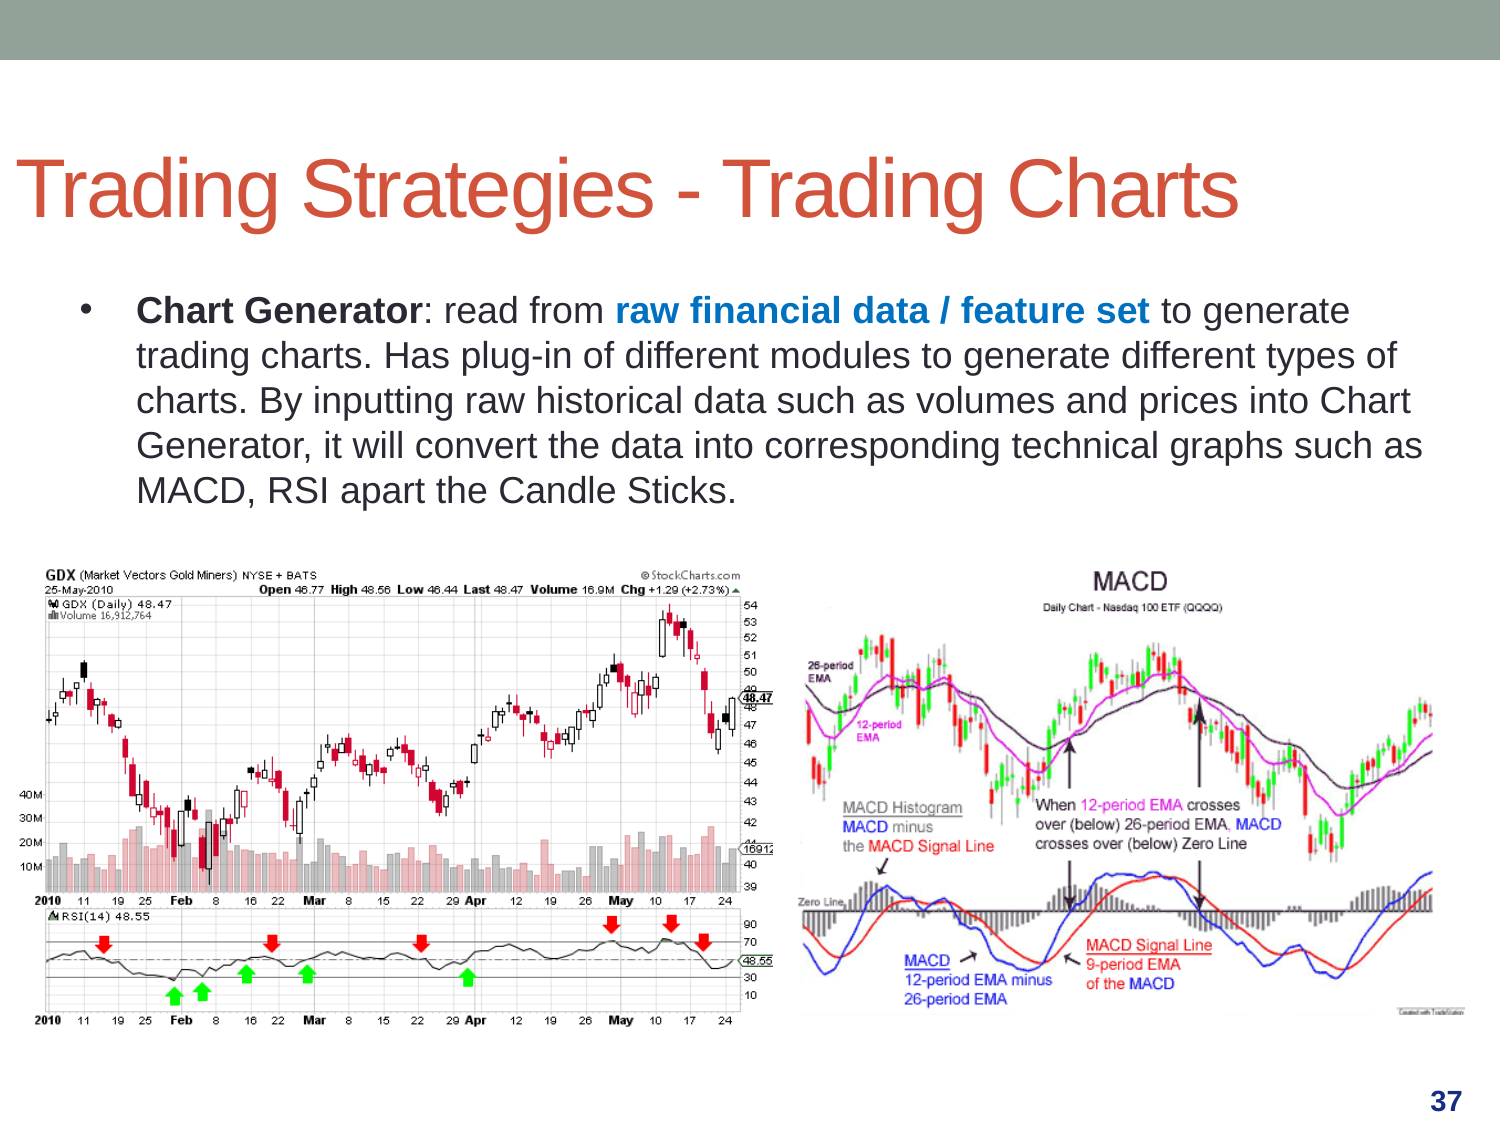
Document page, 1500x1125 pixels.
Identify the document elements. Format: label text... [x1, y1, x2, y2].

picture [797, 565, 1465, 1015]
text_box Chart Generator: read from raw financial data / feature set to generate trading charts. Has plug-in of different modules to generate different types of charts. By inputting raw historical data such as volumes and prices into Chart Generator, it will convert the data into corresponding technical graphs such as MACD, RSI apart the Candle Sticks. [64, 278, 1483, 1047]
slide_number 37 [1415, 1070, 1499, 1125]
title Trading Strategies - Trading Charts [0, 101, 1325, 266]
picture [2, 565, 773, 1031]
